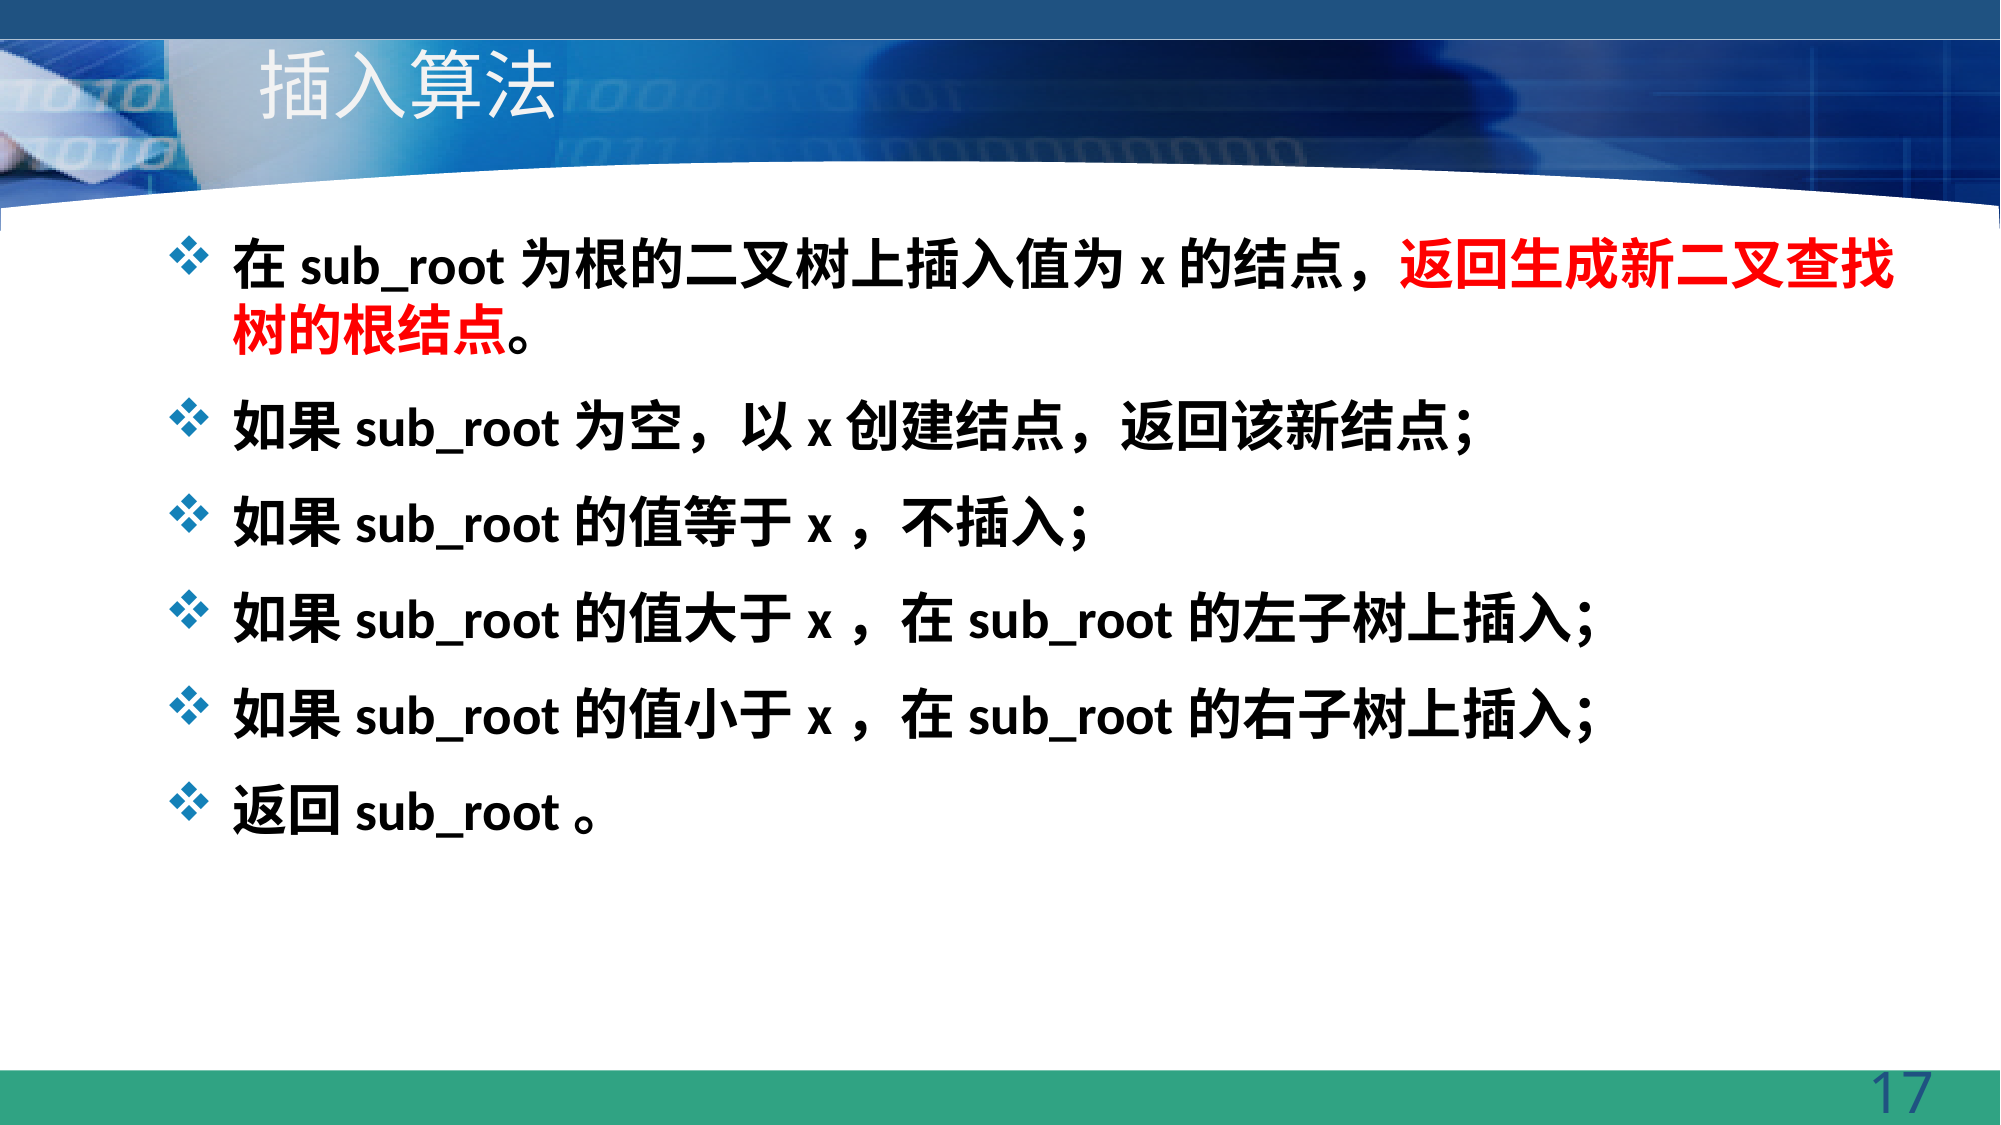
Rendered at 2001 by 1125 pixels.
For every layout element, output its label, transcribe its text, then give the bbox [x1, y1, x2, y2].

list 在sub_root为根的二叉树上插入值为x的结点，返回生成新二叉查找树的根结点。 如果sub_root为空，以x创建结点，返回该新结点； 如果sub_root的值等于x，不插入； 如果sub_root的值大于x，在sub_root的左子树上插入； 如果sub_root的值小于x，在sub_root的右子树上插入； 返回sub_root。 [149, 222, 1911, 1021]
picture [0, 40, 2000, 213]
title 插入算法 [242, 30, 1922, 138]
